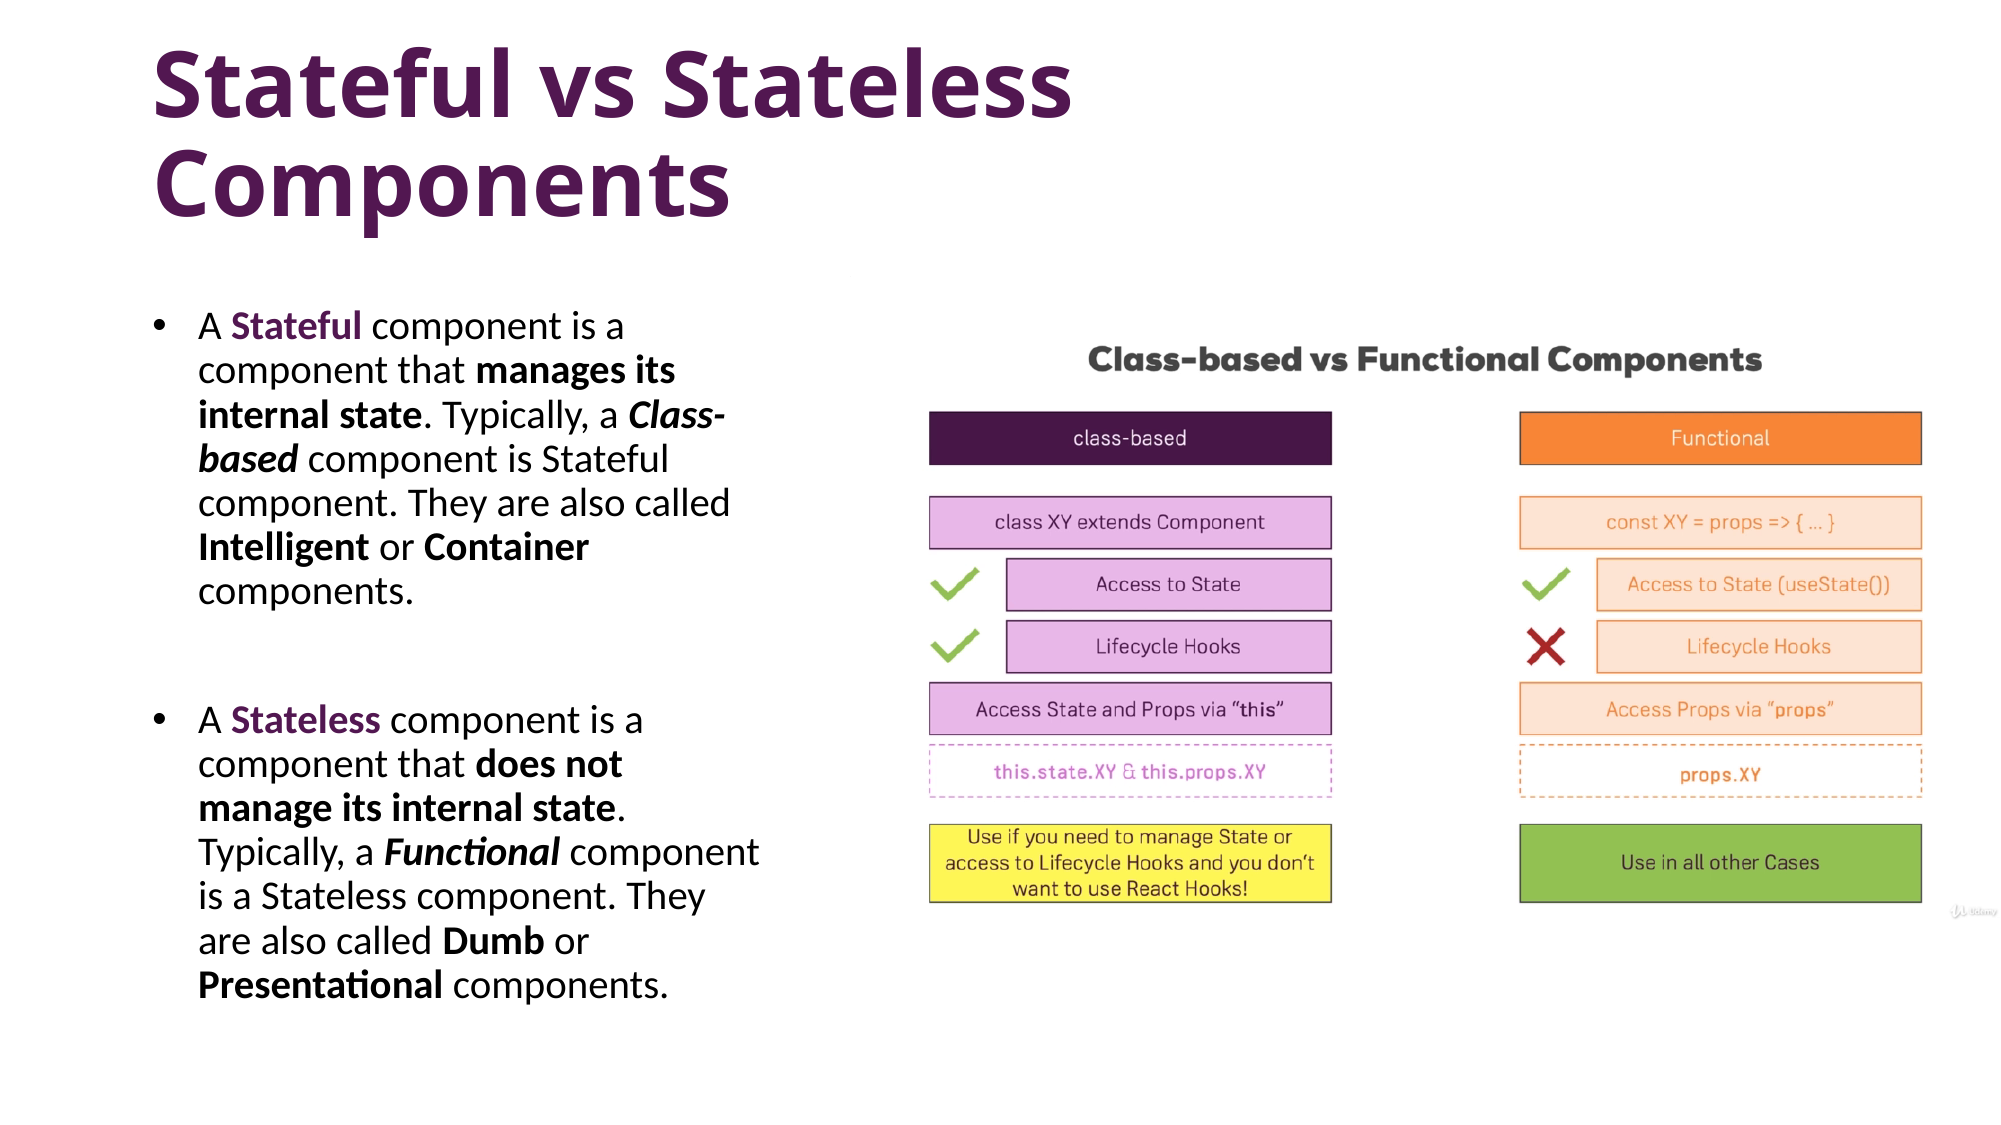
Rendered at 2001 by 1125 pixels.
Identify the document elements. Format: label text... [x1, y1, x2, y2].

title Stateful vs Stateless Components [137, 131, 1151, 244]
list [850, 276, 2000, 924]
list A Stateful component is a component that manages its internal state. Typically, a Class-based component is Stateful component. They are also called Intelligent or Container components. A Stateless component is a component that does not manage its internal state. Typically, a Functional component is a Stateless component. They are also called Dumb or Presentational components. [137, 297, 778, 1049]
